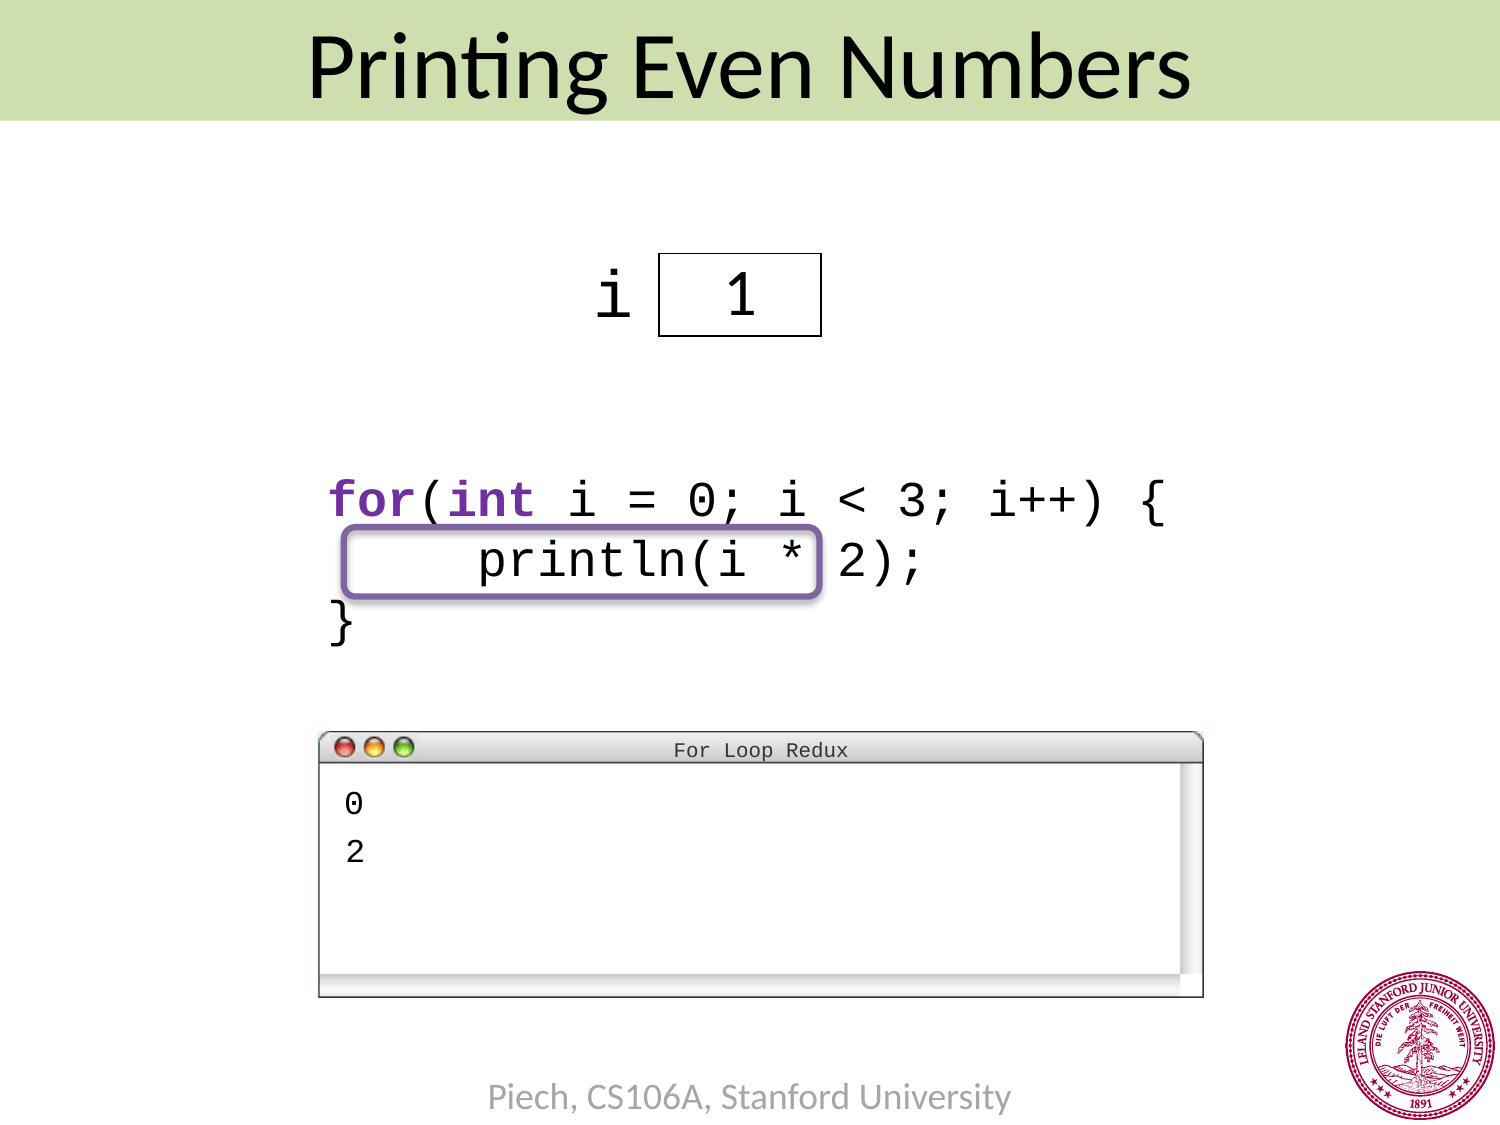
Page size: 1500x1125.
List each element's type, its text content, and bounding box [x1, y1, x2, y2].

text_box for(int i = 0; i < 3; i++) { println(i * 2); } [162, 398, 1182, 714]
text_box Printing Even Numbers [0, 0, 1500, 121]
text_box 1 [658, 253, 822, 337]
picture [1345, 971, 1495, 1120]
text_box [317, 728, 1205, 998]
text_box [343, 526, 821, 598]
text_box i [578, 243, 649, 338]
